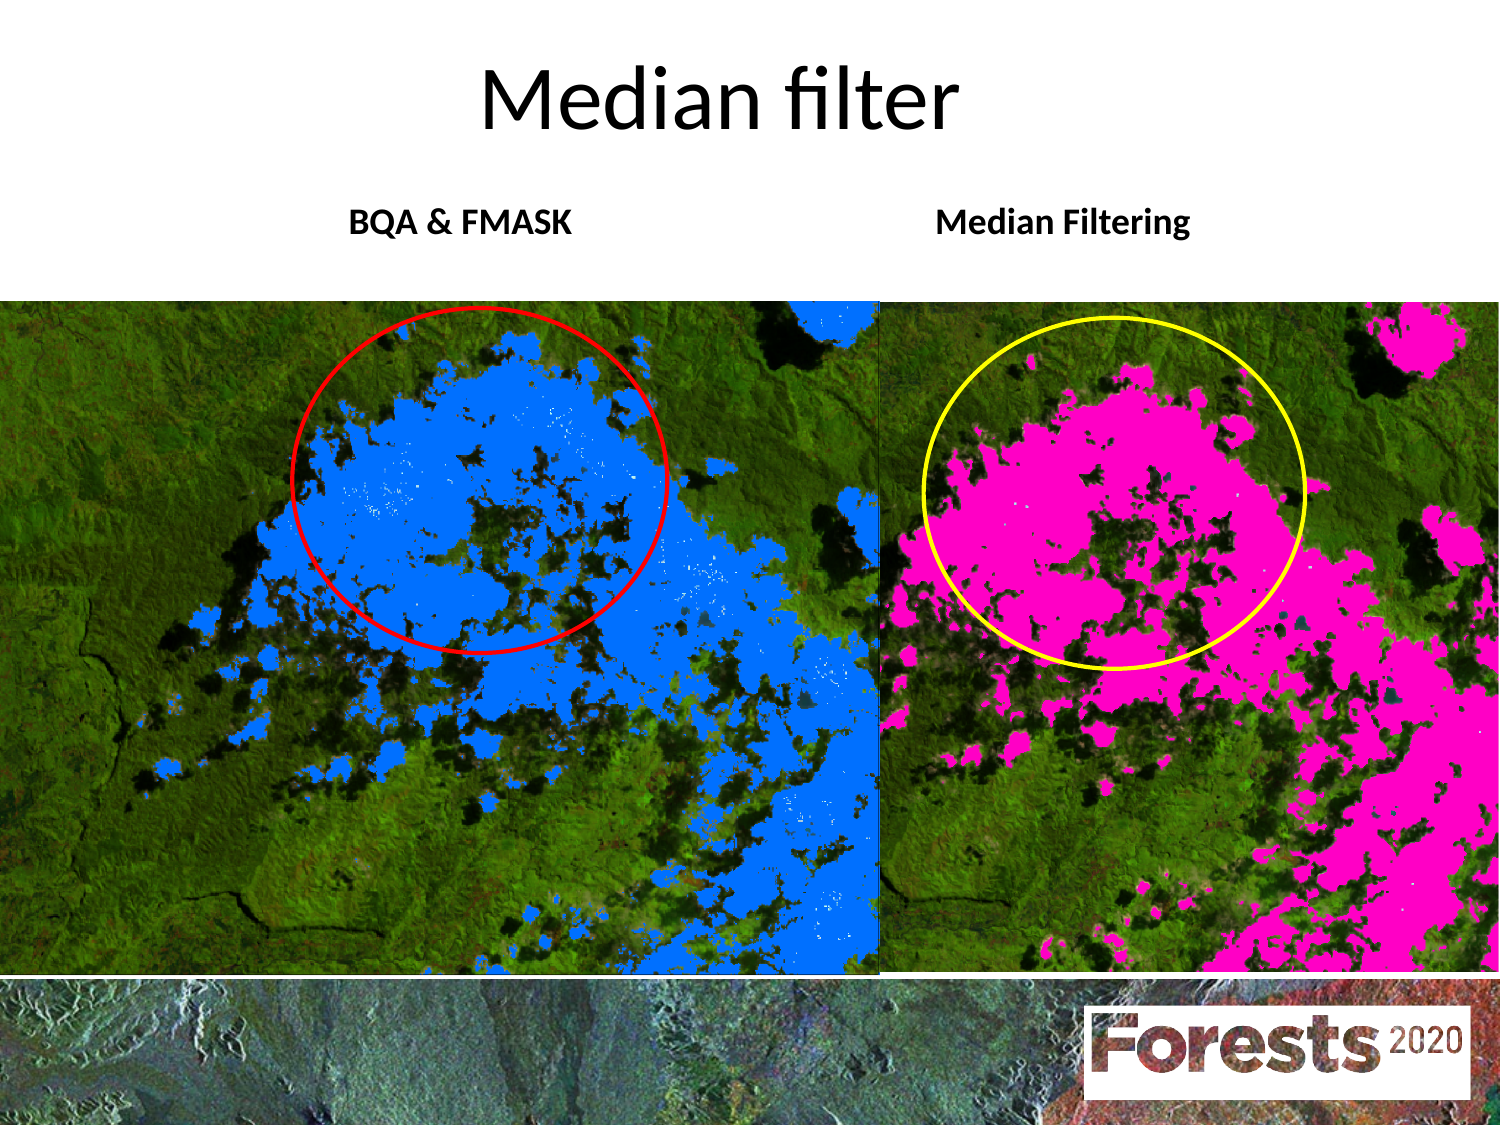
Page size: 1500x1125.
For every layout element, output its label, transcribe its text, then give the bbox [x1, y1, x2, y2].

text_box BQA & FMASK [230, 189, 691, 250]
title Median filter [29, 30, 1412, 171]
picture [0, 979, 1500, 1125]
picture [0, 301, 1499, 977]
text_box Median Filtering [832, 189, 1294, 250]
